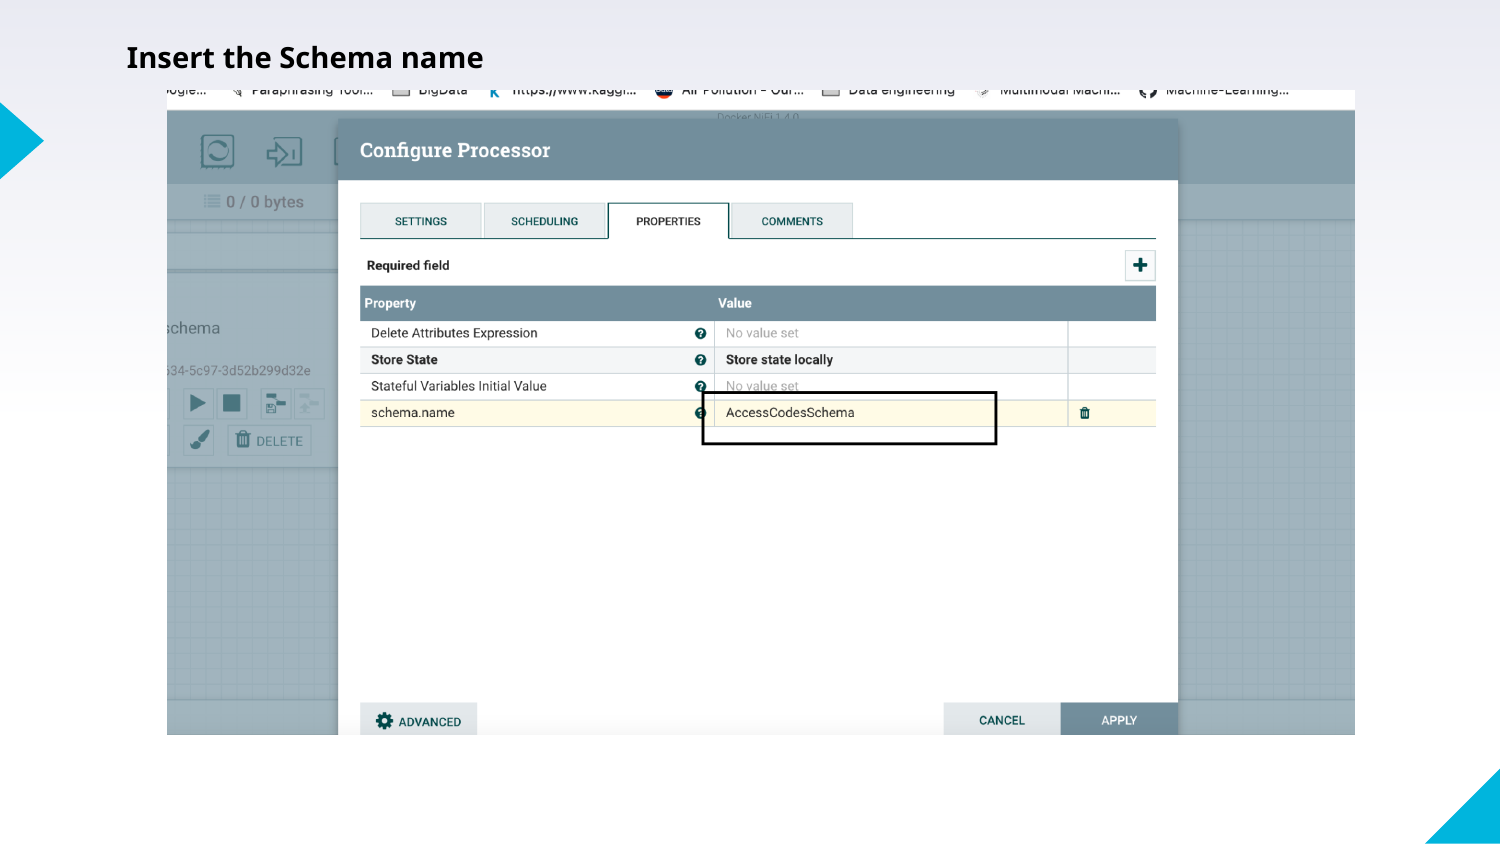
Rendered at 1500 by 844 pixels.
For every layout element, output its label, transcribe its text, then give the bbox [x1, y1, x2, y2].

text_box Insert the Schema name [111, 24, 1316, 90]
picture [166, 90, 1355, 735]
